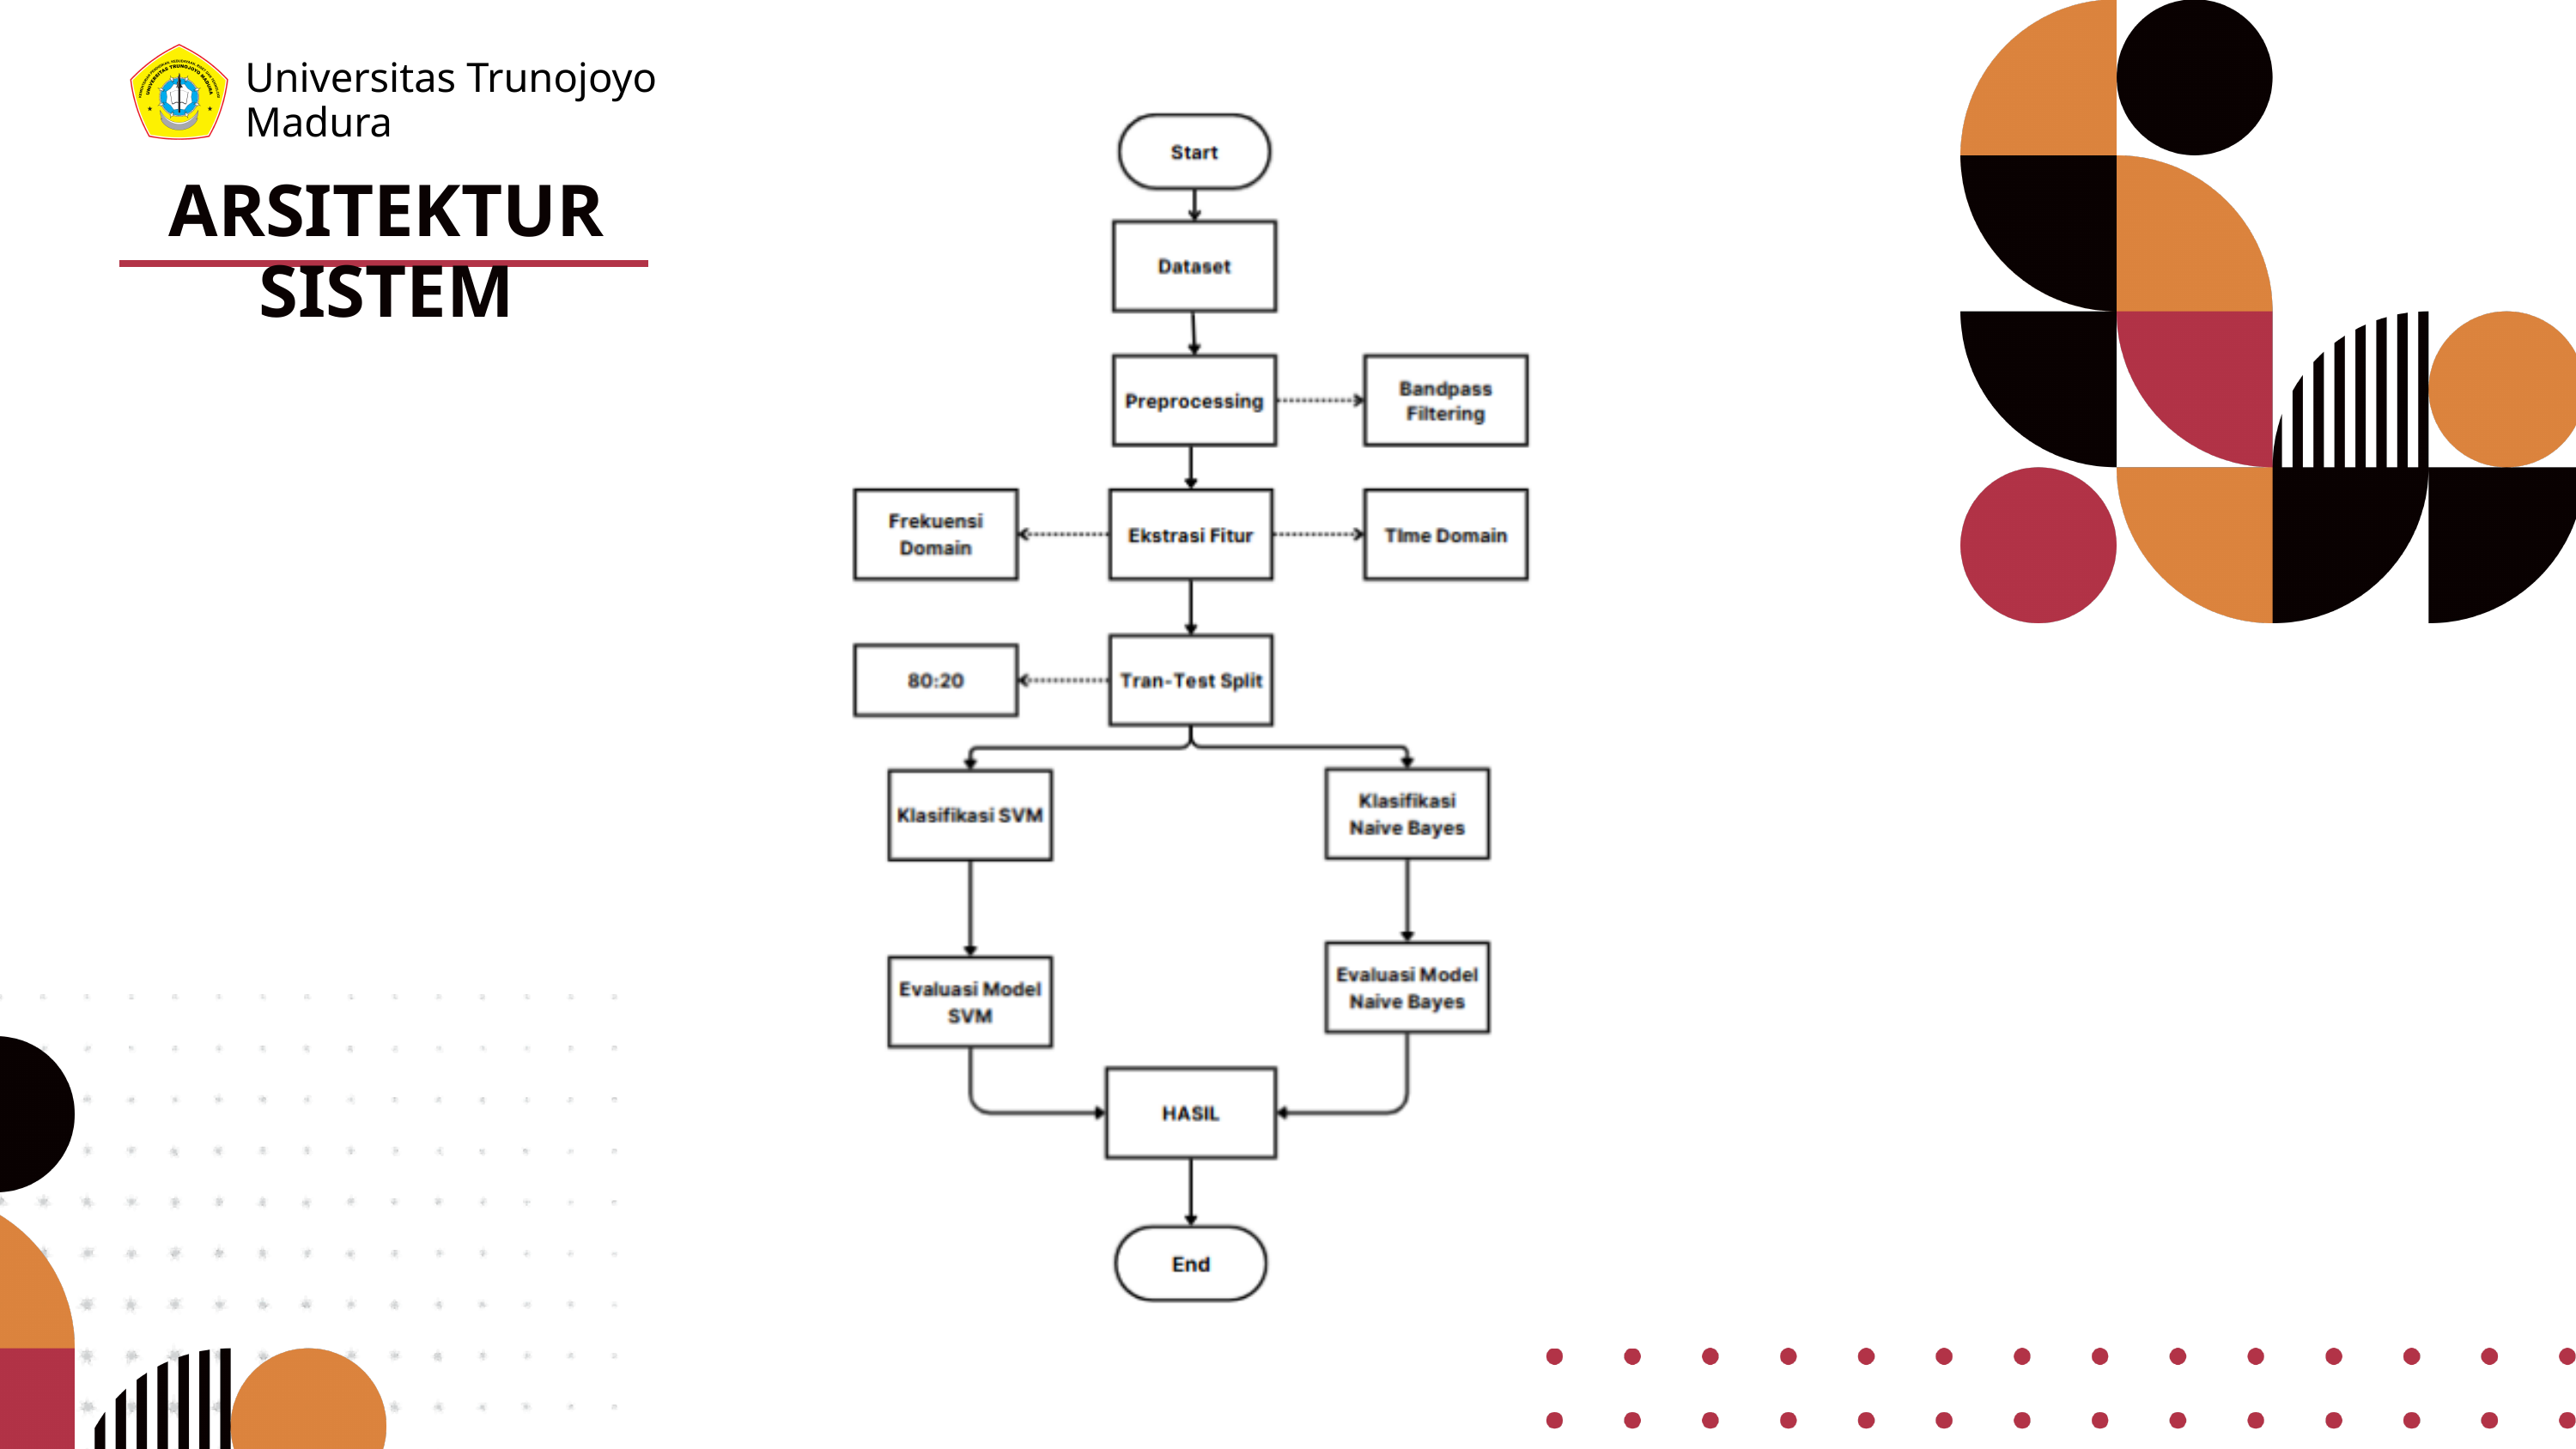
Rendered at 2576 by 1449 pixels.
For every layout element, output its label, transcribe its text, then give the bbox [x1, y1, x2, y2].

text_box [118, 260, 649, 268]
text_box [0, 1036, 387, 1449]
text_box [1960, 0, 2576, 623]
picture [783, 89, 1653, 1349]
text_box [0, 993, 619, 1449]
text_box [1545, 1348, 2576, 1449]
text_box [125, 39, 691, 145]
text_box ARSITEKTUR SISTEM [33, 170, 740, 332]
